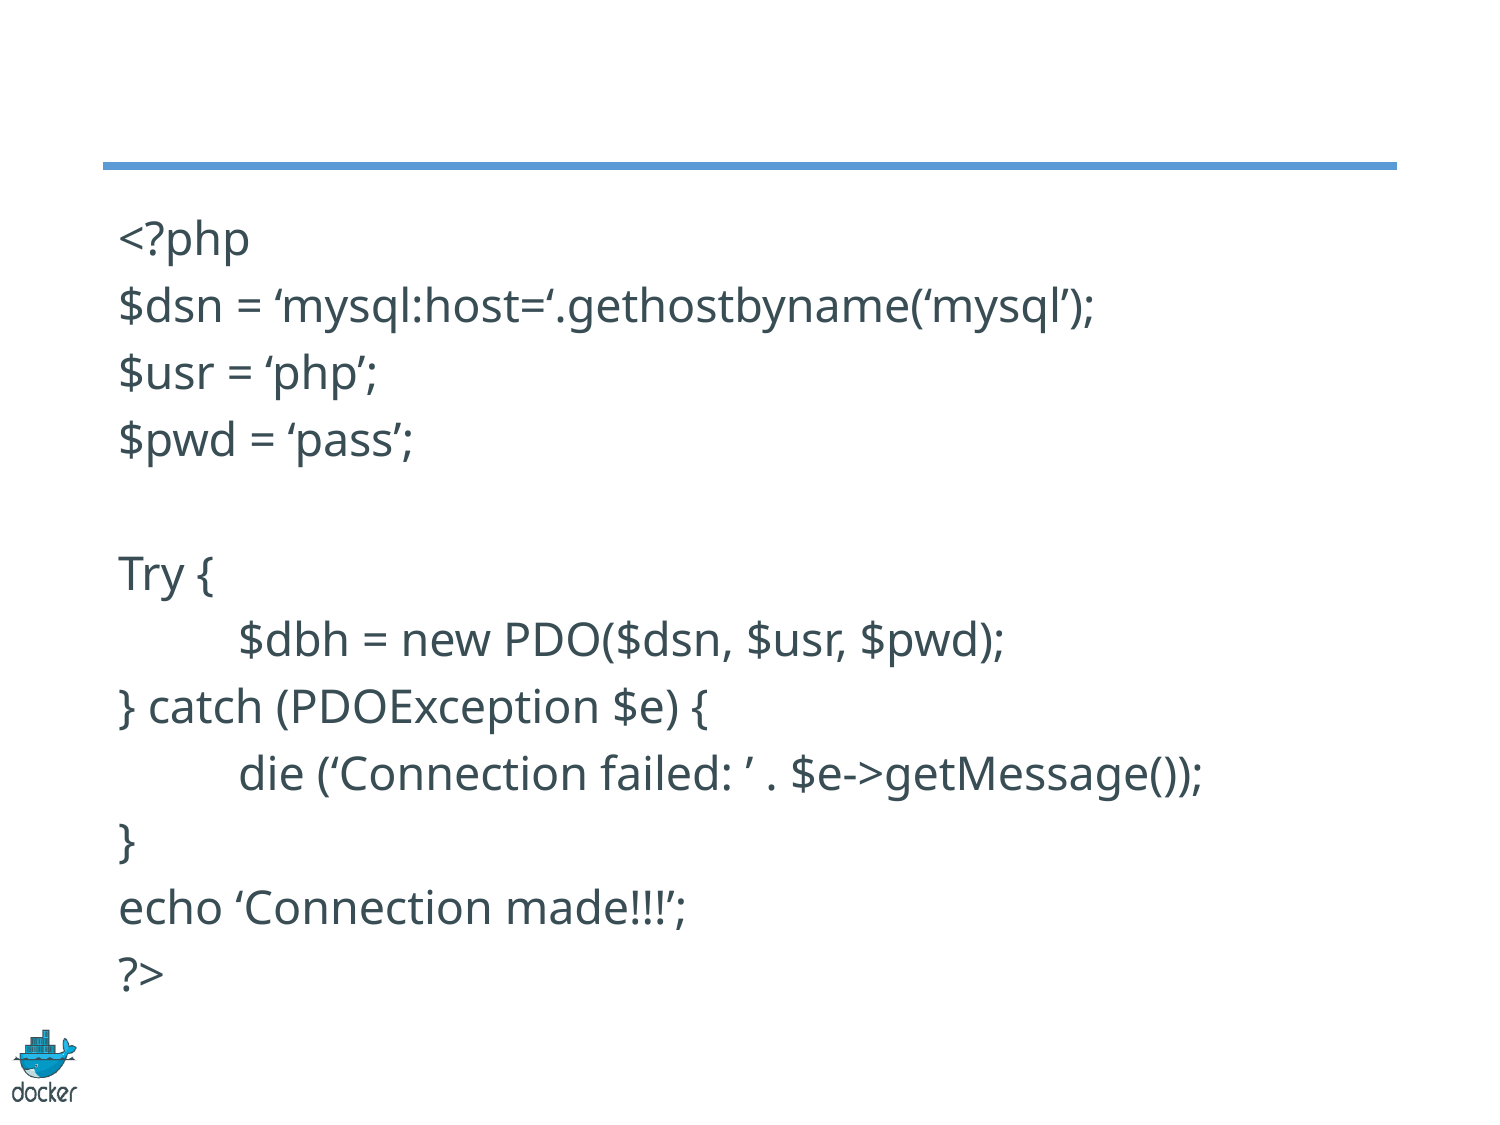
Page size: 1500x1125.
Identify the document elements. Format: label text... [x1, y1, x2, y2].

list <?php $dsn = ‘mysql:host=‘.gethostbyname(‘mysql’); $usr = ‘php’; $pwd = ‘pass’; Try { $dbh = new PDO($dsn, $usr, $pwd); } catch (PDOException $e) { die (‘Connection failed: ’ . $e->getMessage()); } echo ‘Connection made!!!’; ?> [103, 207, 1397, 1014]
picture [0, 1010, 98, 1121]
